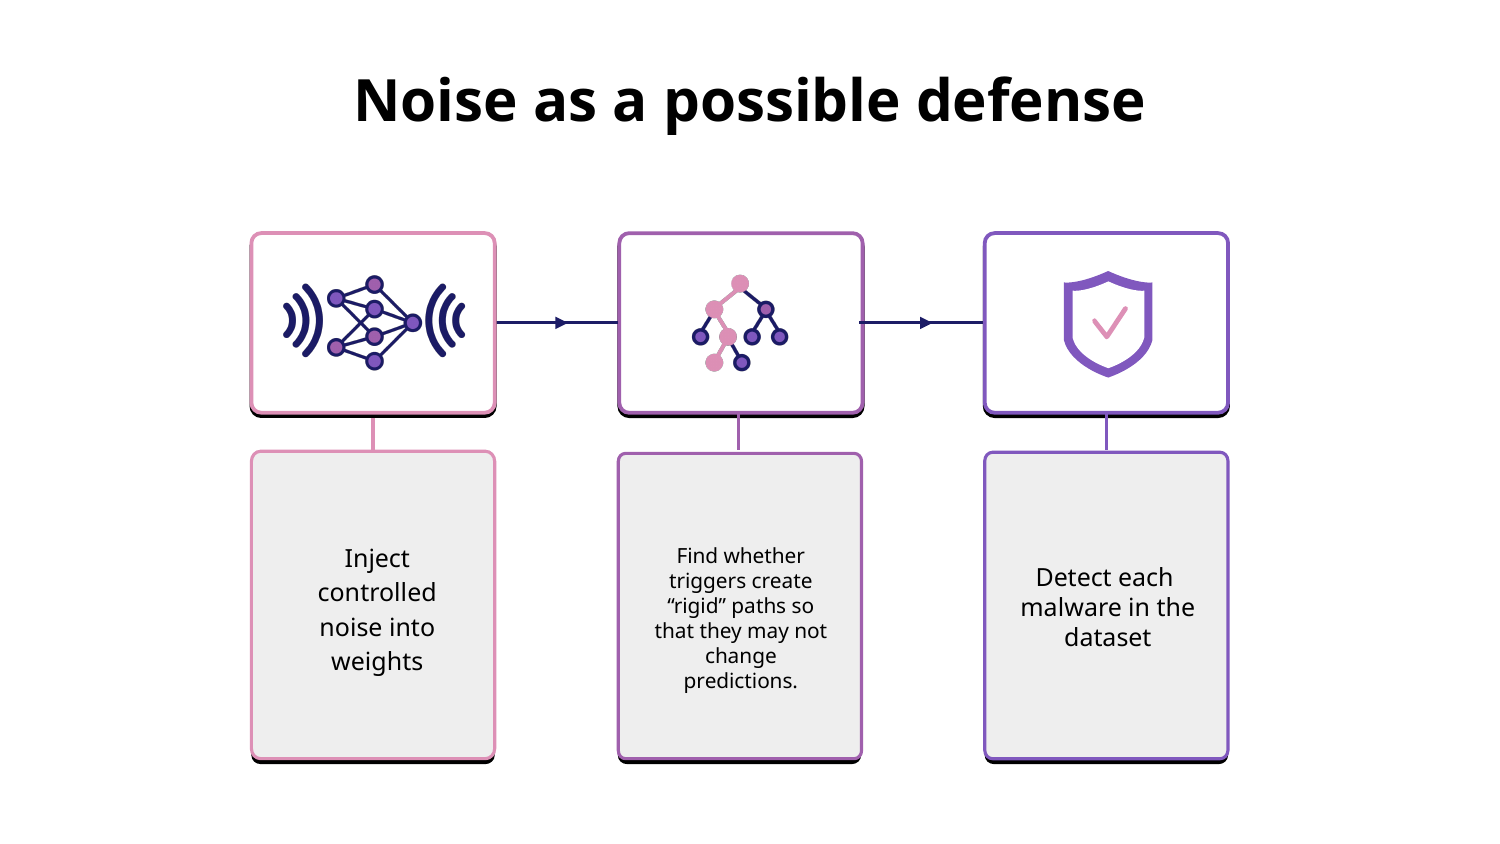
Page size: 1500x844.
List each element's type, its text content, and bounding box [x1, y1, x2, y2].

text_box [251, 659, 495, 765]
picture [684, 268, 795, 379]
picture [280, 242, 468, 423]
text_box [979, 232, 1237, 765]
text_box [617, 232, 863, 765]
title Noise as a possible defense [75, 48, 1425, 142]
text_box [249, 232, 495, 652]
